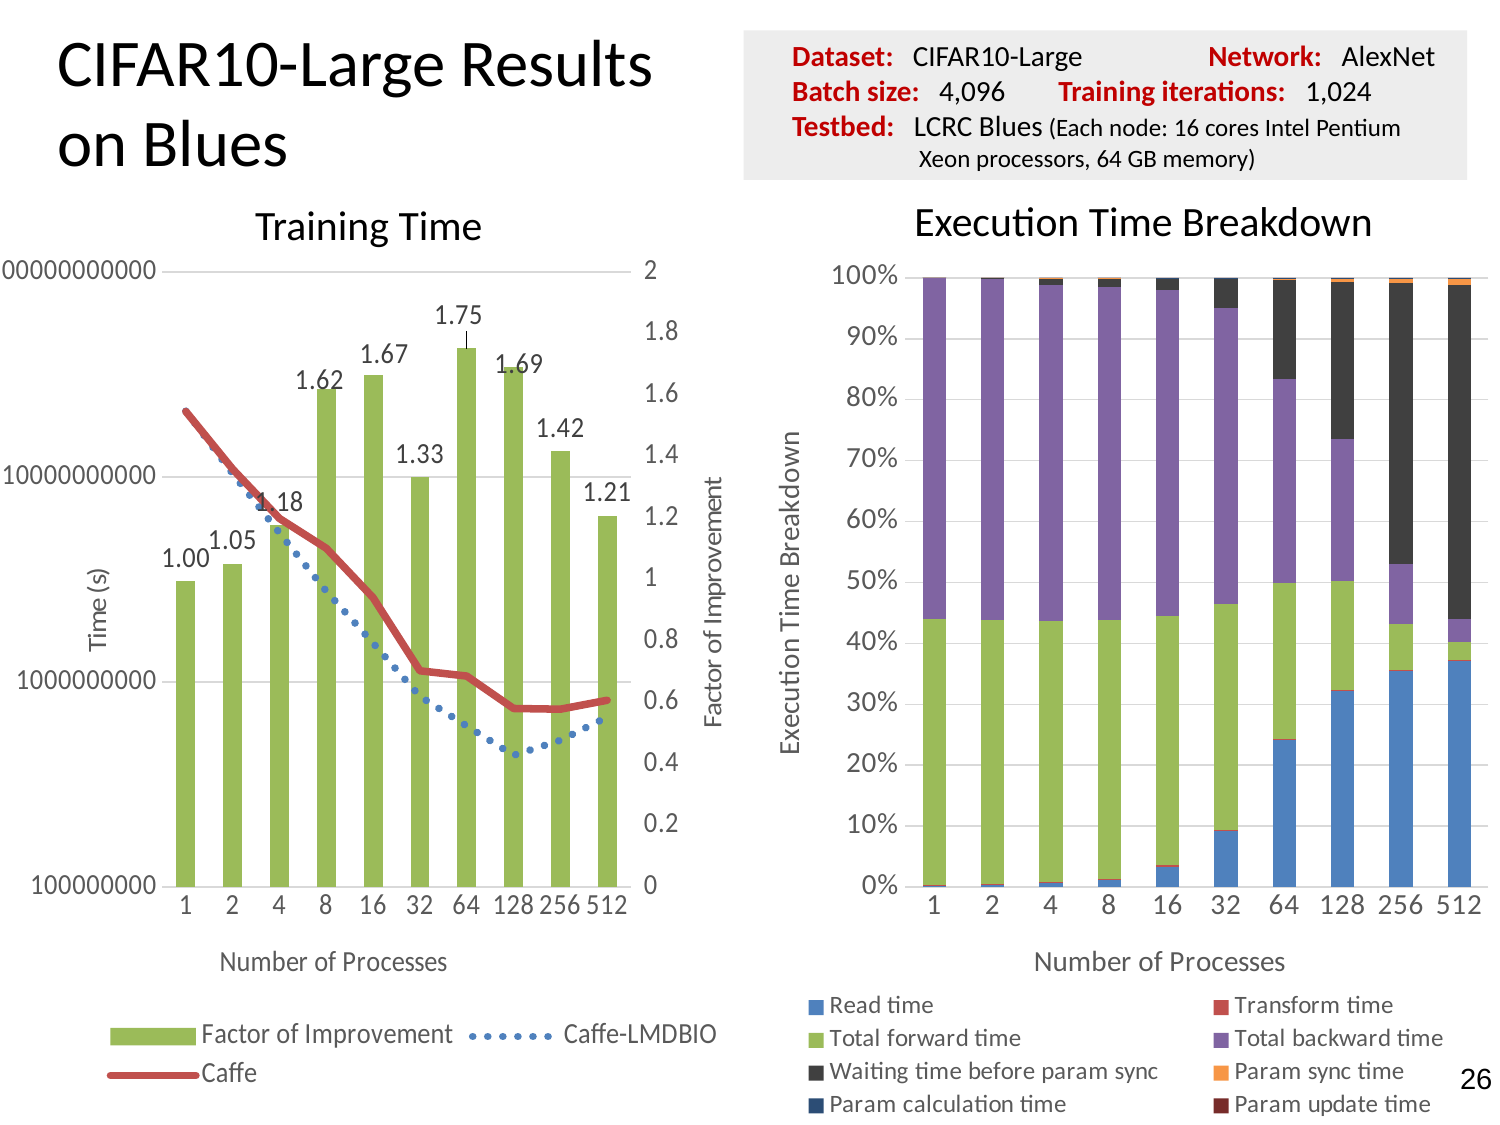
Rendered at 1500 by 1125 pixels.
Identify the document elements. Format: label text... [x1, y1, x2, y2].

text_box Dataset: CIFAR10-Large Network: AlexNet Batch size: 4,096 Training iterations: 1,024 Testbed: LCRC Blues (Each node: 16 cores Intel Pentium Xeon processors, 64 GB memory) [743, 30, 1468, 180]
title CIFAR10-Large Results on Blues [49, 11, 1326, 188]
text_box Training Time [99, 191, 638, 236]
chart [0, 236, 1500, 1125]
text_box Execution Time Breakdown [874, 187, 1413, 242]
